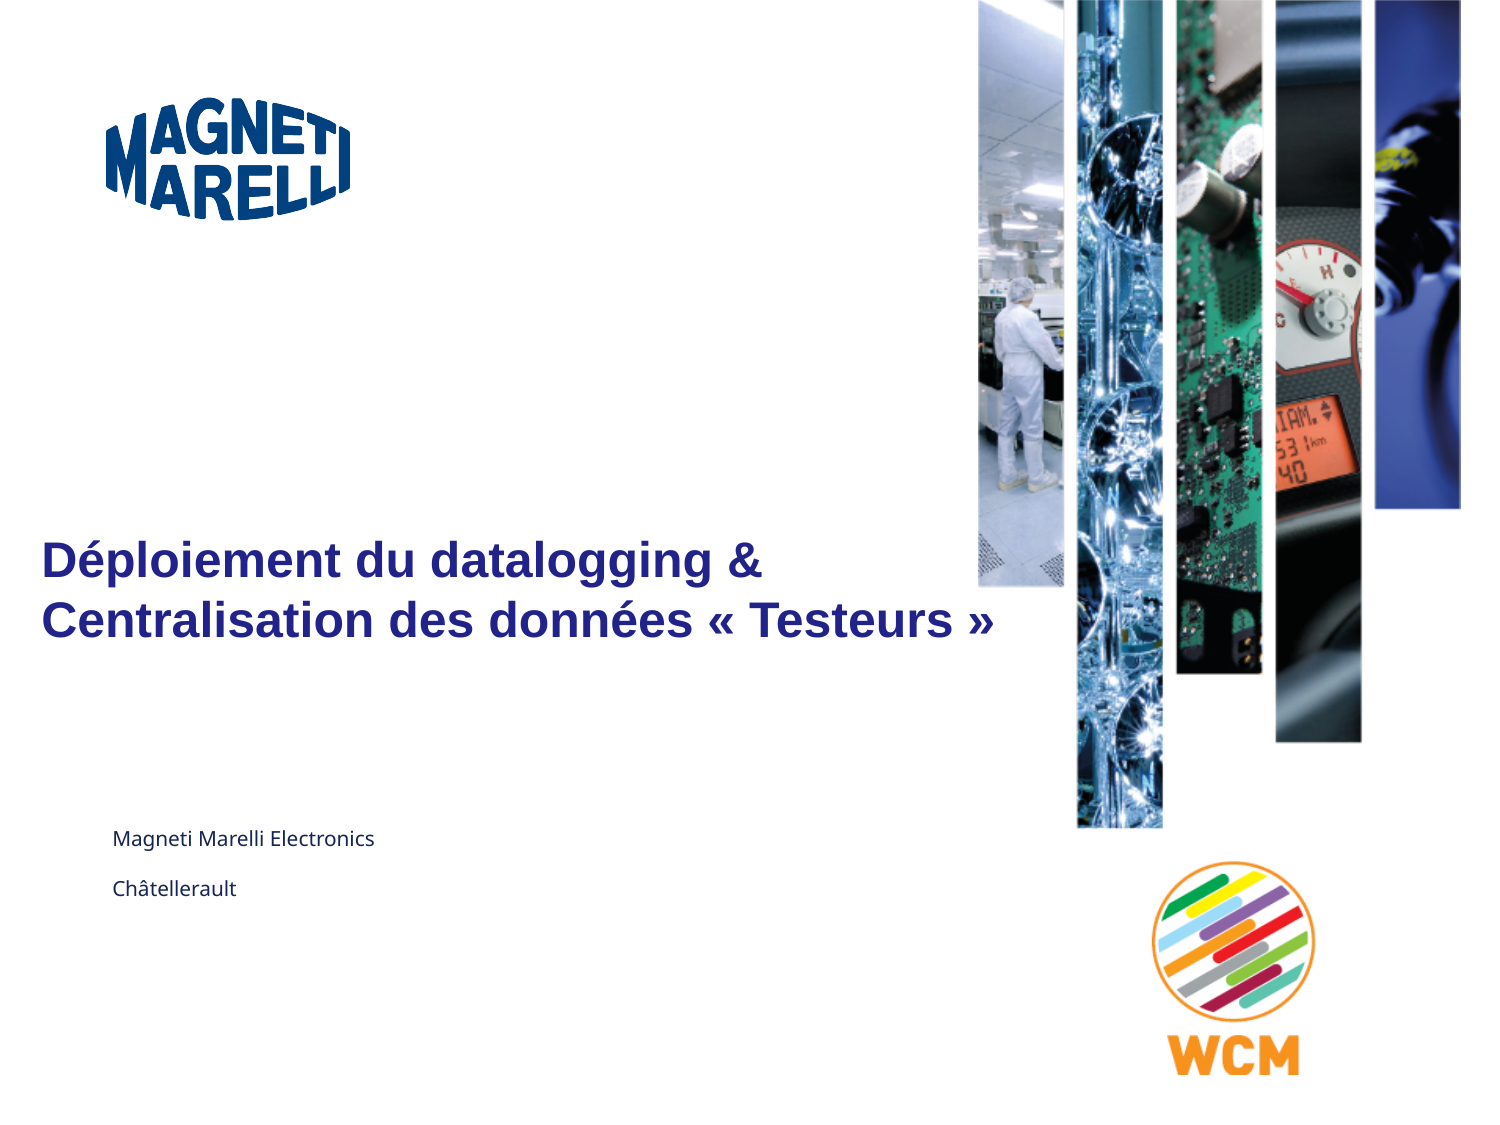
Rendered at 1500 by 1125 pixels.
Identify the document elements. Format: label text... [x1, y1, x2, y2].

picture [978, 0, 1461, 830]
title Déploiement du datalogging & Centralisation des données « Testeurs » [41, 527, 1034, 728]
picture [106, 37, 350, 281]
picture [1104, 857, 1376, 1075]
